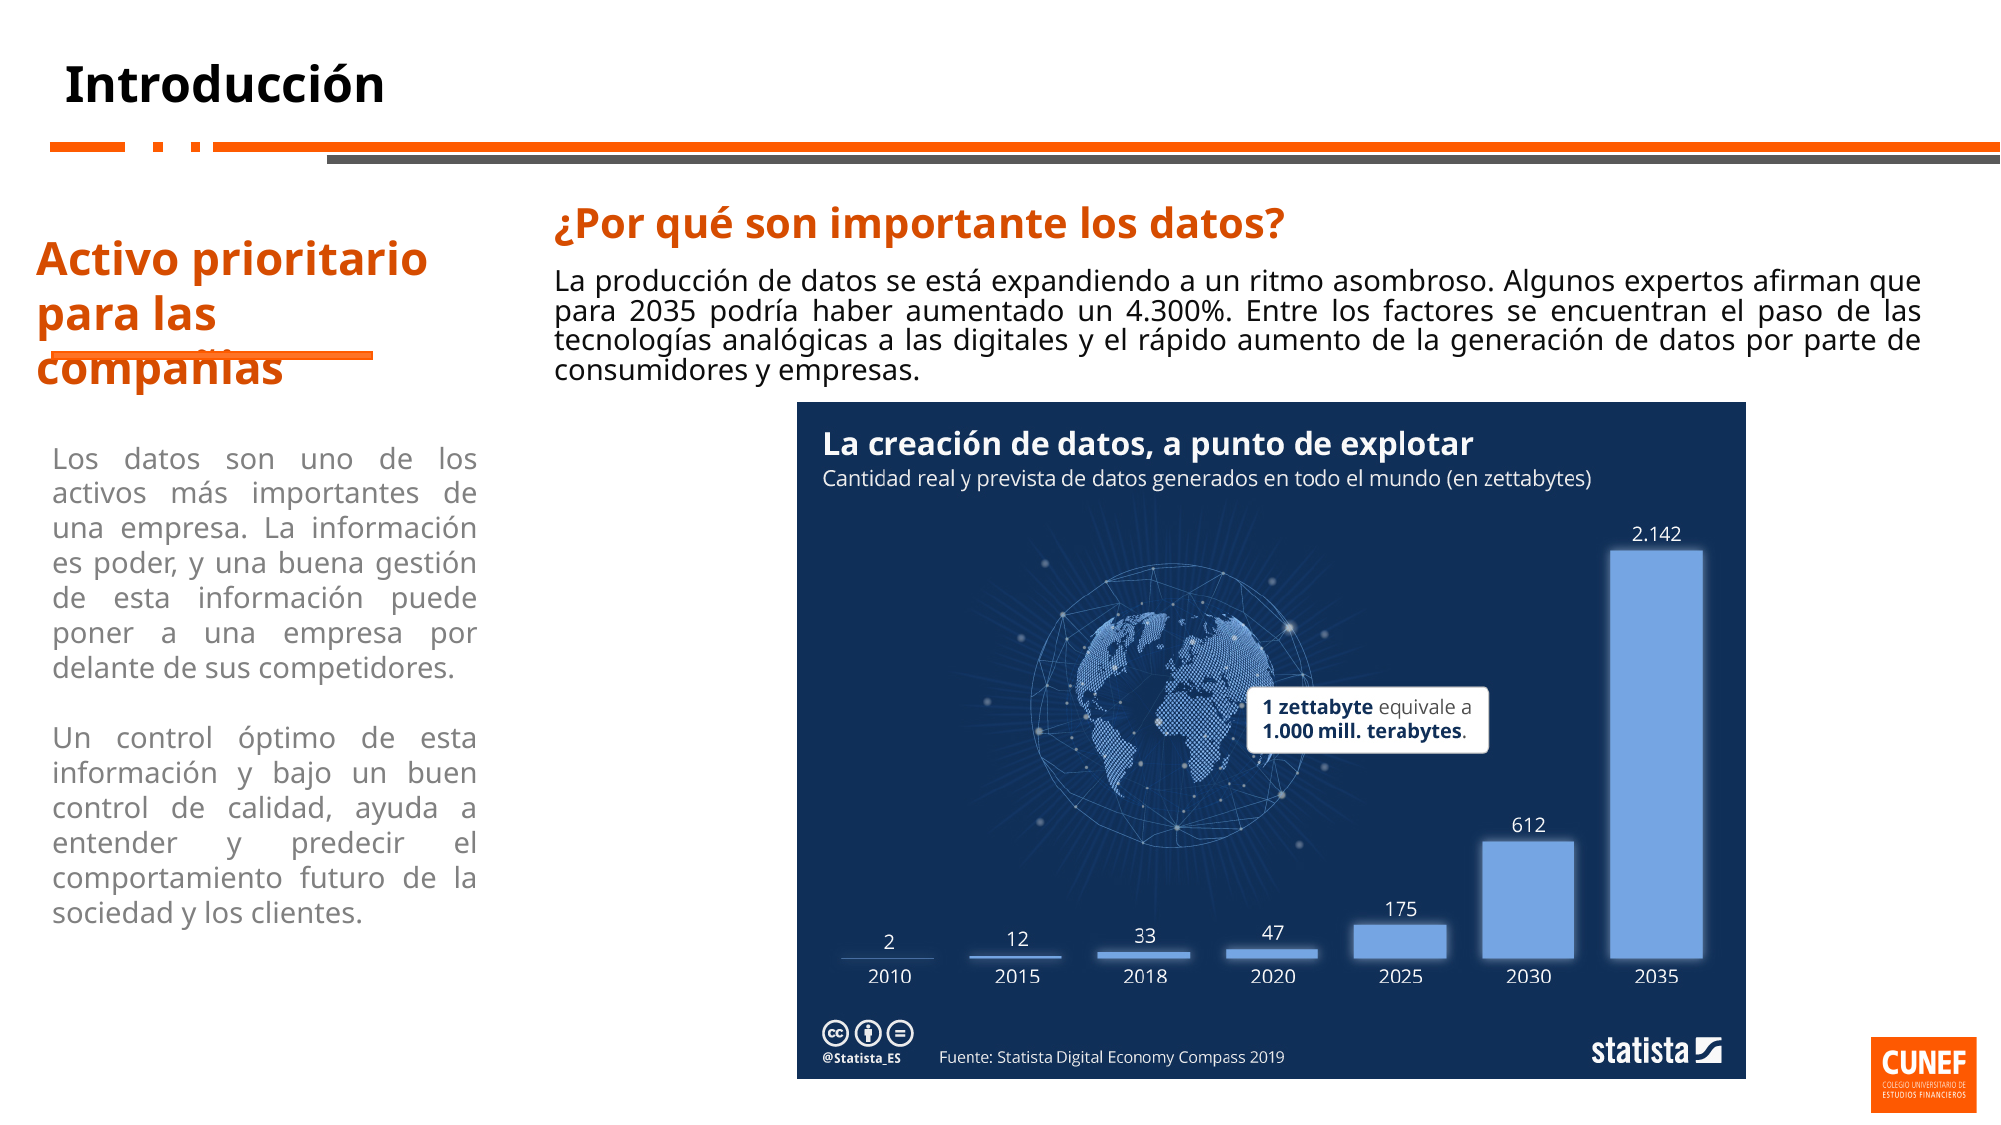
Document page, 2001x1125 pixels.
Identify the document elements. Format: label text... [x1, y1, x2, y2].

text_box [51, 351, 373, 360]
text_box Activo prioritario para las compañias [21, 221, 457, 402]
title Introducción [49, 48, 1798, 124]
text_box La producción de datos se está expandiendo a un ritmo asombroso. Algunos expertos afirman que para 2035 podría haber aumentado un 4.300%. Entre los factores se encuentran el paso de las tecnologías analógicas a las digitales y el rápido aumento de la generación de datos por parte de consumidores y empresas. [539, 260, 1938, 437]
text_box ¿Por qué son importante los datos? [539, 189, 1622, 254]
picture [1871, 1037, 1977, 1113]
text_box Los datos son uno de los activos más importantes de una empresa. La información es poder, y una buena gestión de esta información puede poner a una empresa por delante de sus competidores. Un control óptimo de esta información y bajo un buen control de calidad, ayuda a entender y predecir el comportamiento futuro de la sociedad y los clientes. [37, 432, 493, 937]
picture [797, 402, 1746, 1079]
